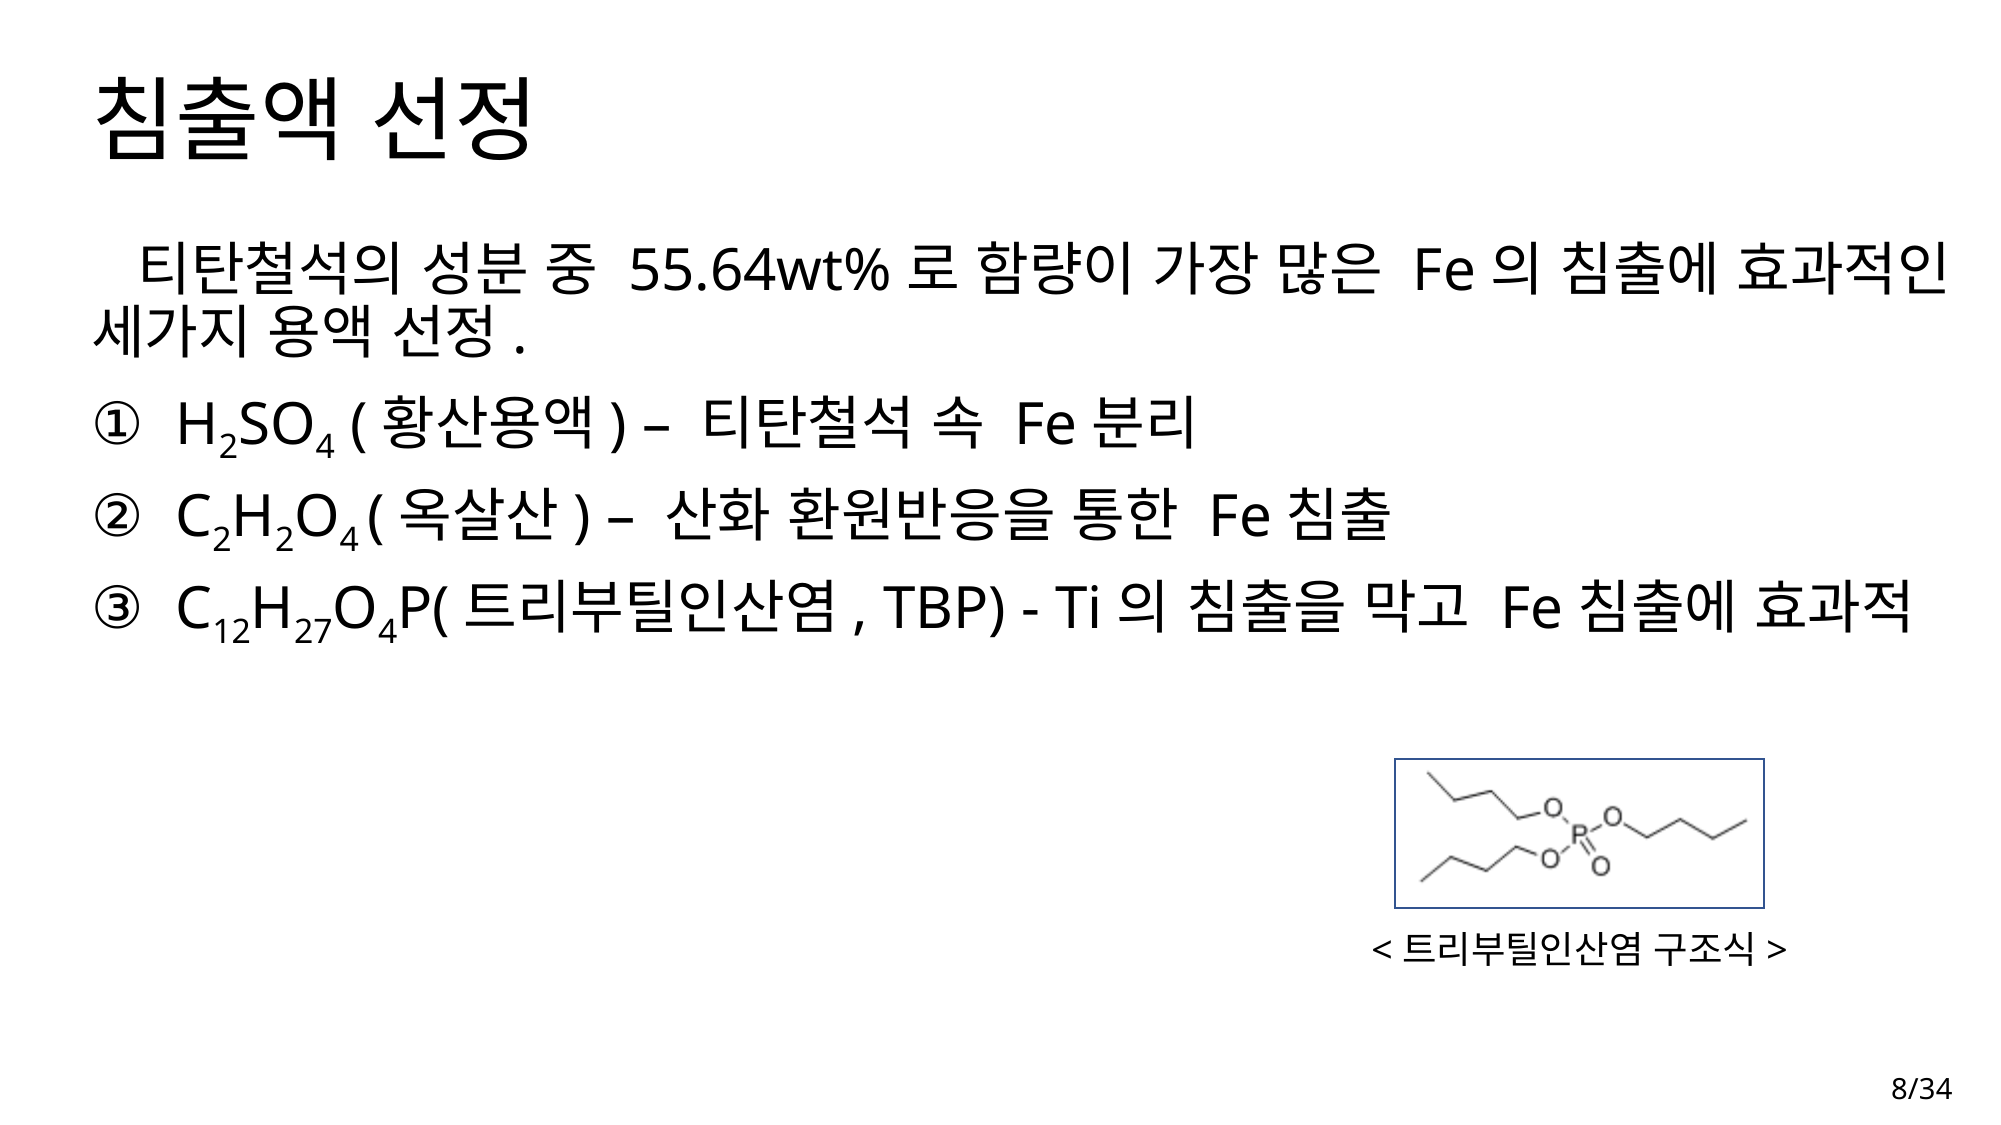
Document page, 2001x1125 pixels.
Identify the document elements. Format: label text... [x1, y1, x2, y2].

picture [1356, 753, 1803, 936]
list 티탄철석의 성분 중 55.64wt%로 함량이 가장 많은 Fe의 침출에 효과적인 세가지 용액 선정. H2SO4 (황산용액) – 티탄철석 속 Fe분리 C2H2O4 (옥살산) – 산화 환원반응을 통한 Fe침출 C12H27O4P(트리부틸인산염, TBP) - Ti의 침출을 막고 Fe침출에 효과적 [76, 233, 1967, 1014]
title 침출액 선정 [76, 15, 1802, 233]
text_box 8/34 [1842, 1051, 2000, 1125]
text_box <트리부틸인산염 구조식> [1356, 919, 1835, 979]
